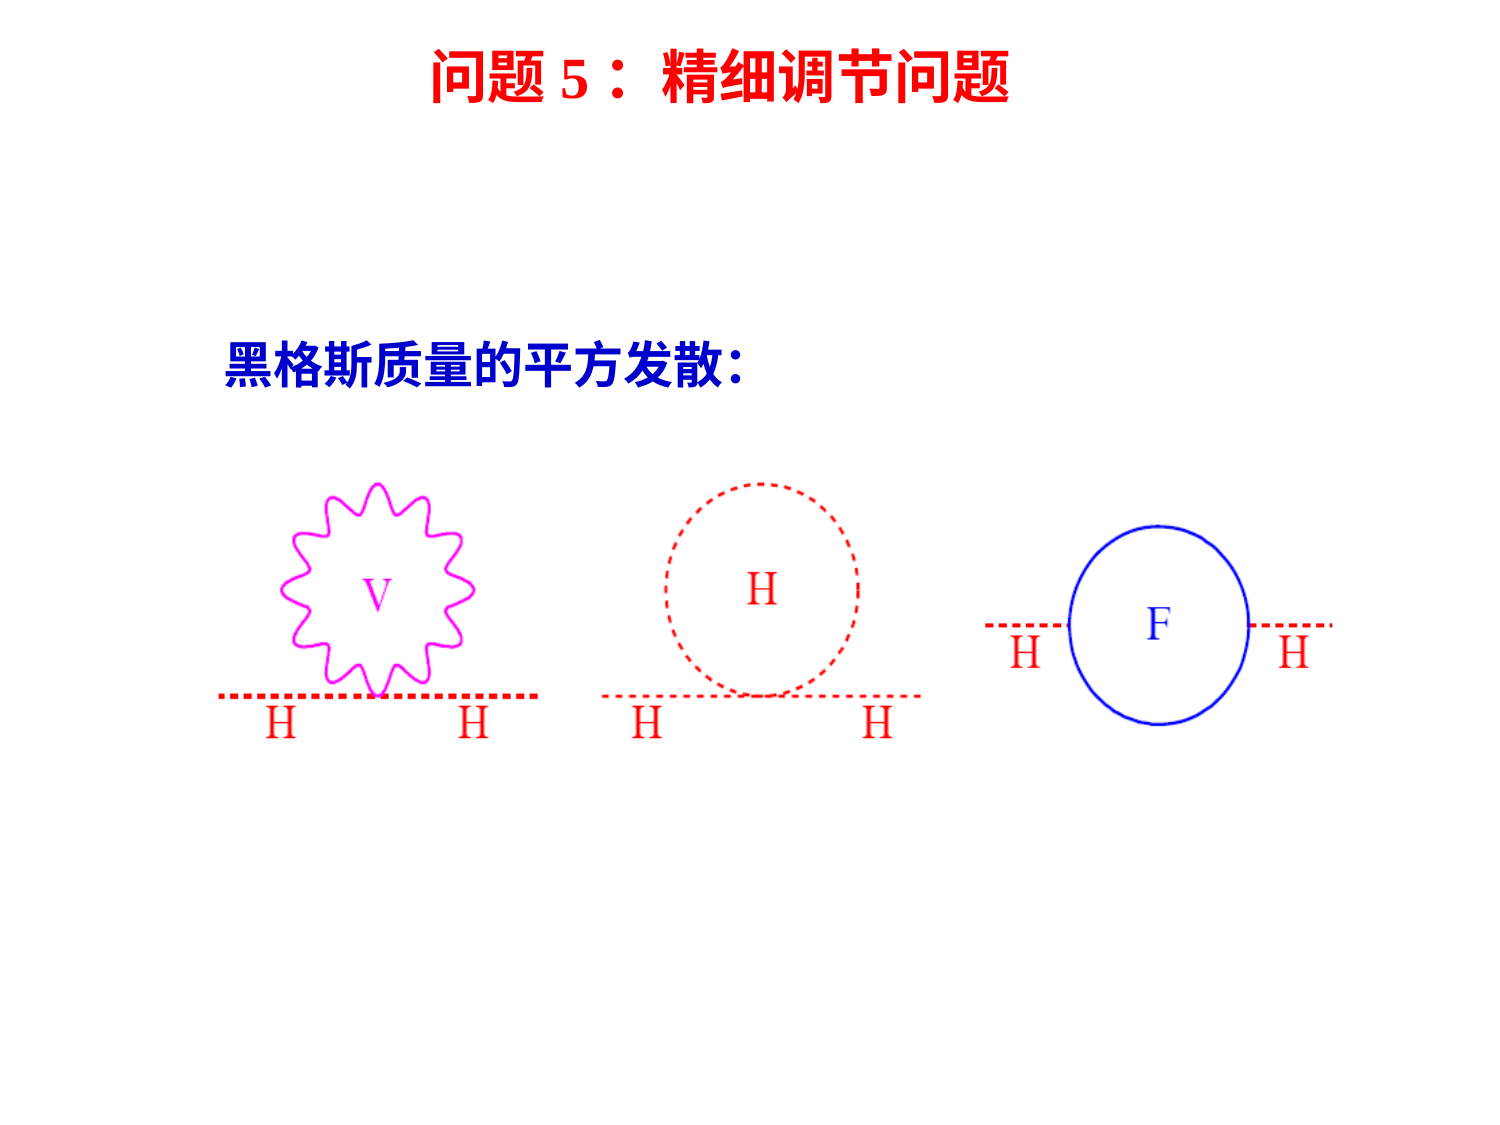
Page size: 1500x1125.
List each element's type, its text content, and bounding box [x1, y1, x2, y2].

picture [218, 456, 1341, 762]
text_box 问题5：精细调节问题 [360, 32, 1081, 113]
text_box 黑格斯质量的平方发散： [208, 326, 788, 401]
